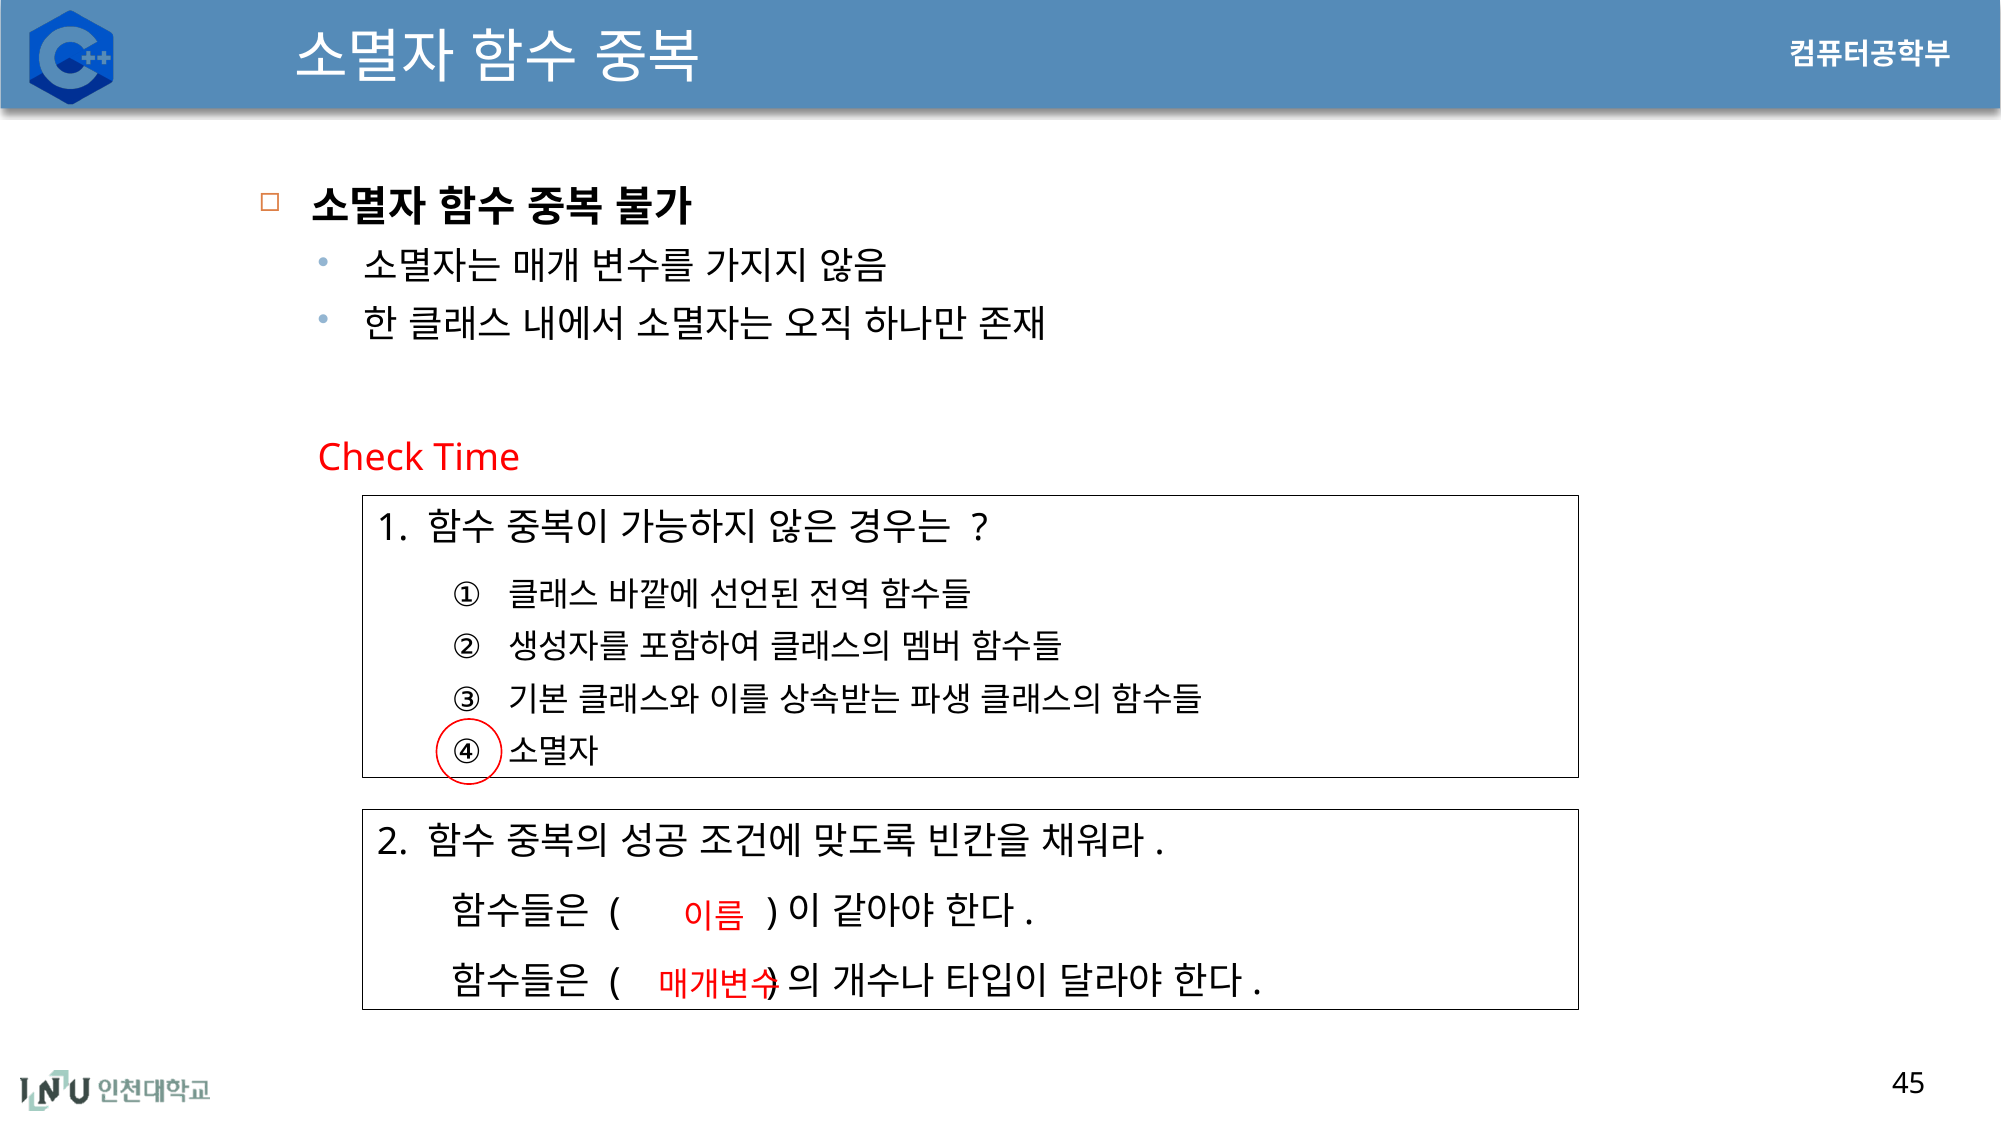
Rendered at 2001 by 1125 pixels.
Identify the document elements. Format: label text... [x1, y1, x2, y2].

title 소멸자 함수 중복 [279, 7, 1390, 102]
text_box 1. 함수 중복이 가능하지 않은 경우는 ? 클래스 바깥에 선언된 전역 함수들 생성자를 포함하여 클래스의 멤버 함수들 기본 클래스와 이를 상속받는 파생 클래스의 함수들 소멸자 [362, 495, 1579, 778]
list 소멸자 함수 중복 불가 소멸자는 매개 변수를 가지지 않음 한 클래스 내에서 소멸자는 오직 하나만 존재 [244, 172, 1910, 386]
text_box Check Time [303, 425, 551, 486]
text_box 매개변수 [644, 956, 811, 1011]
text_box 이름 [669, 887, 800, 943]
text_box [435, 718, 503, 785]
picture [19, 0, 125, 116]
text_box 2. 함수 중복의 성공 조건에 맞도록 빈칸을 채워라. 함수들은 ( )이 같아야 한다. 함수들은 ( )의 개수나 타입이 달라야 한다. [362, 809, 1579, 1010]
